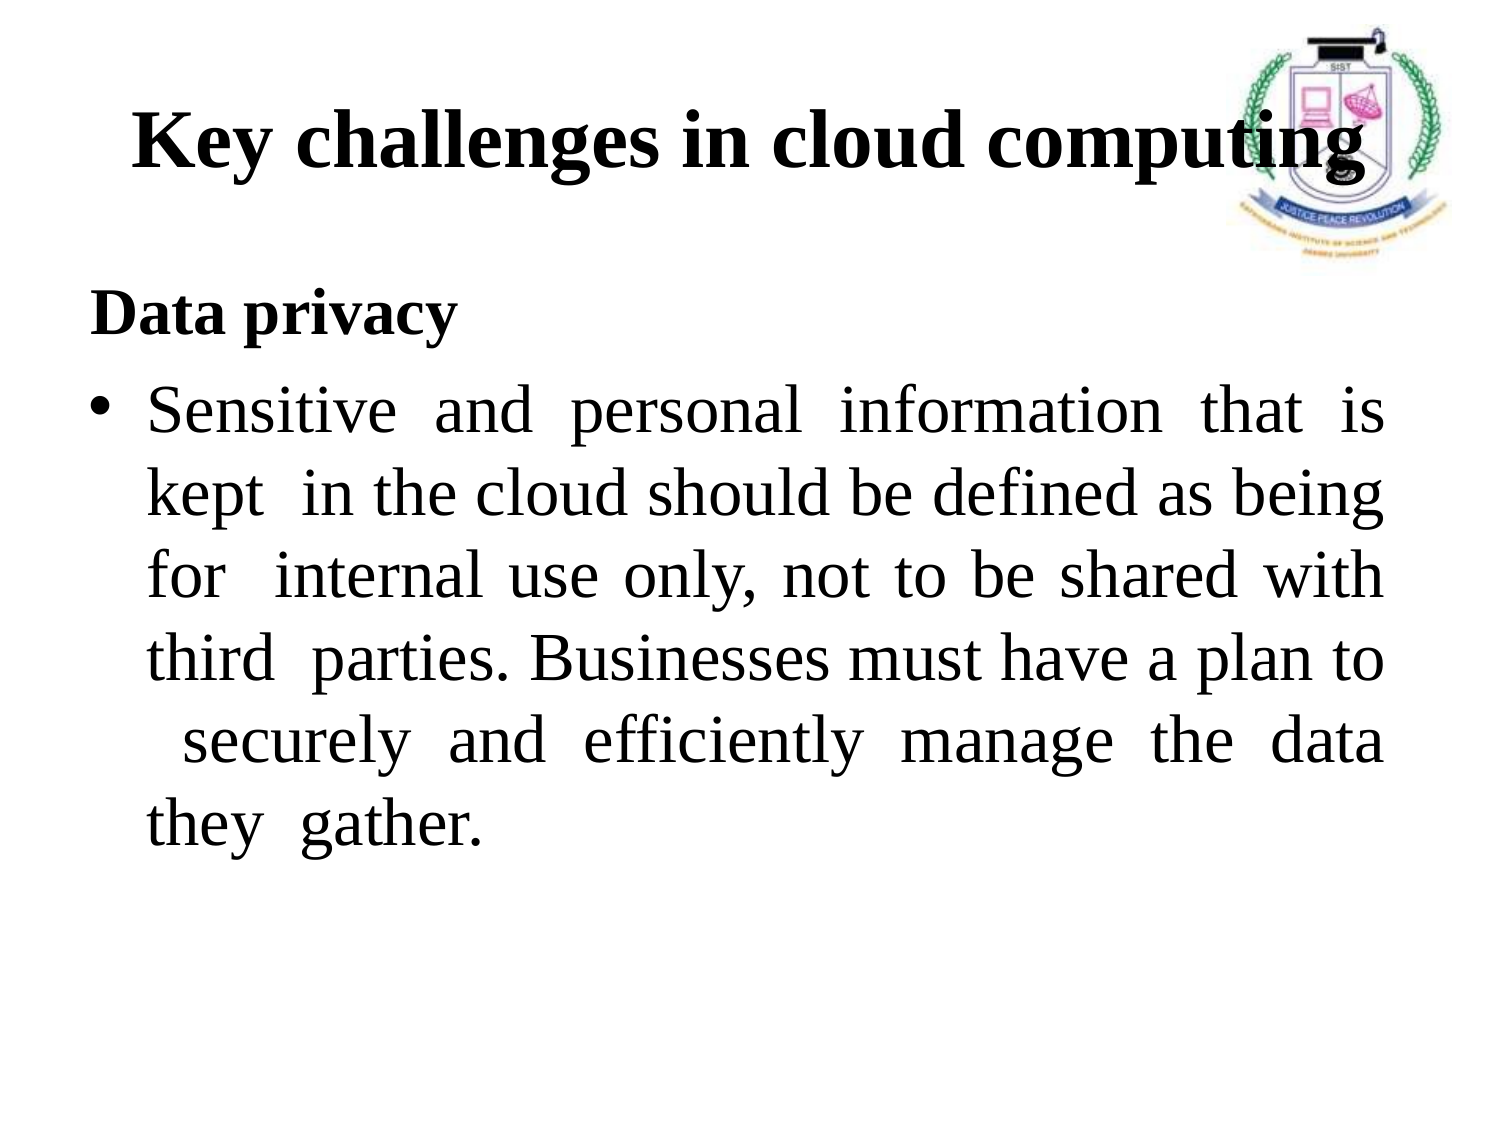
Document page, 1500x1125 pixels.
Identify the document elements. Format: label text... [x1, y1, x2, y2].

picture [1226, 24, 1452, 276]
text_box Data privacy Sensitive and personal information that is kept in the cloud should be defined as being for internal use only, not to be shared with third parties. Businesses must have a plan to securely and efficiently manage the data they gather. [87, 249, 1389, 859]
title Key challenges in cloud computing [129, 81, 1371, 249]
